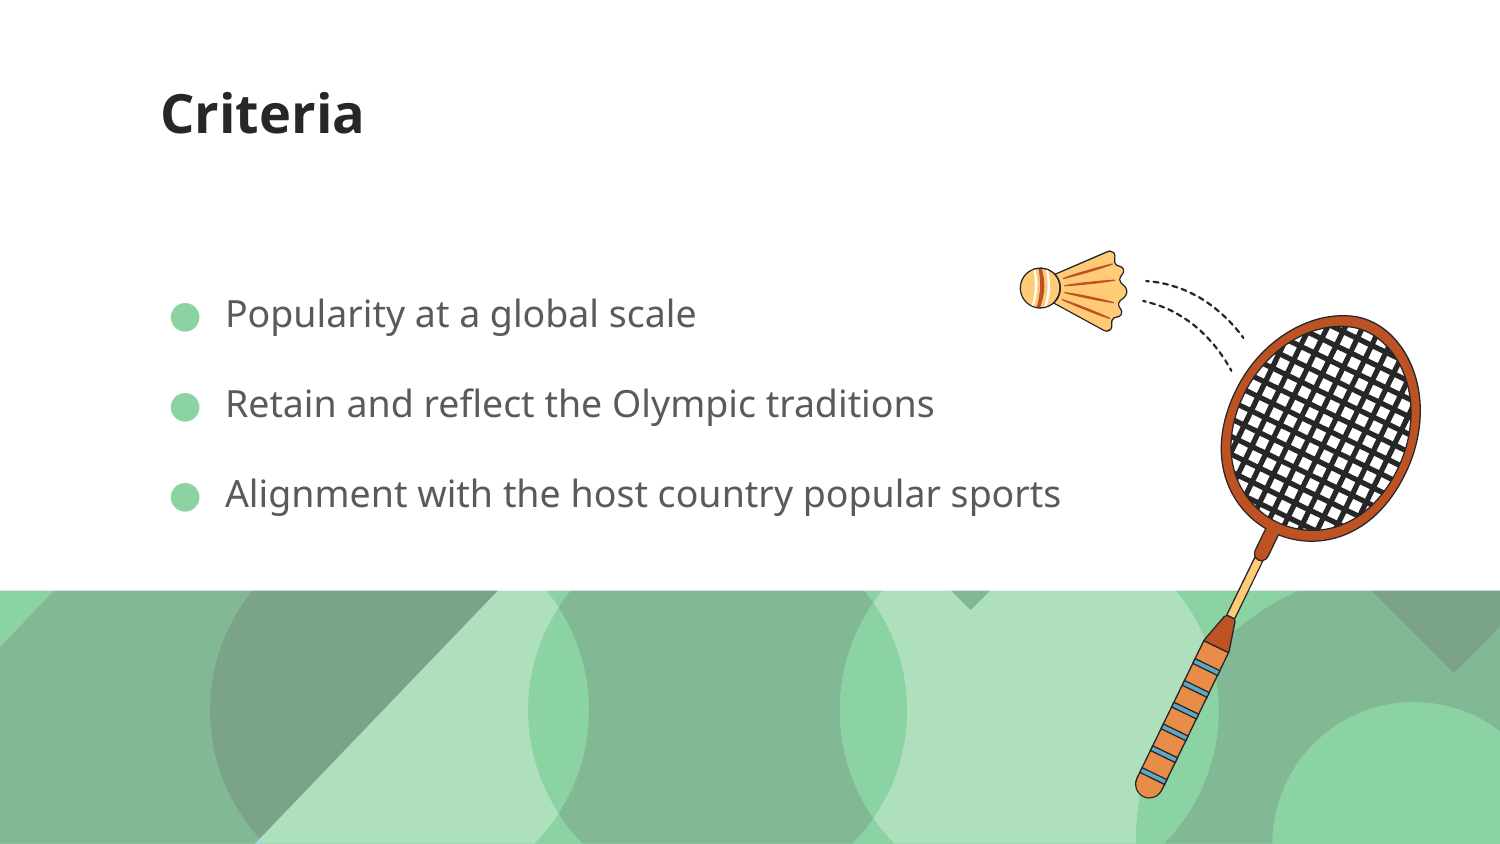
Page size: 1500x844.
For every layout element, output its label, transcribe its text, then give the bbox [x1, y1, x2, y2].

title Criteria [145, 61, 1031, 162]
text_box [1015, 250, 1442, 799]
list Popularity at a global scale Retain and reflect the Olympic traditions Alignment with the host country popular sports [134, 230, 1085, 496]
